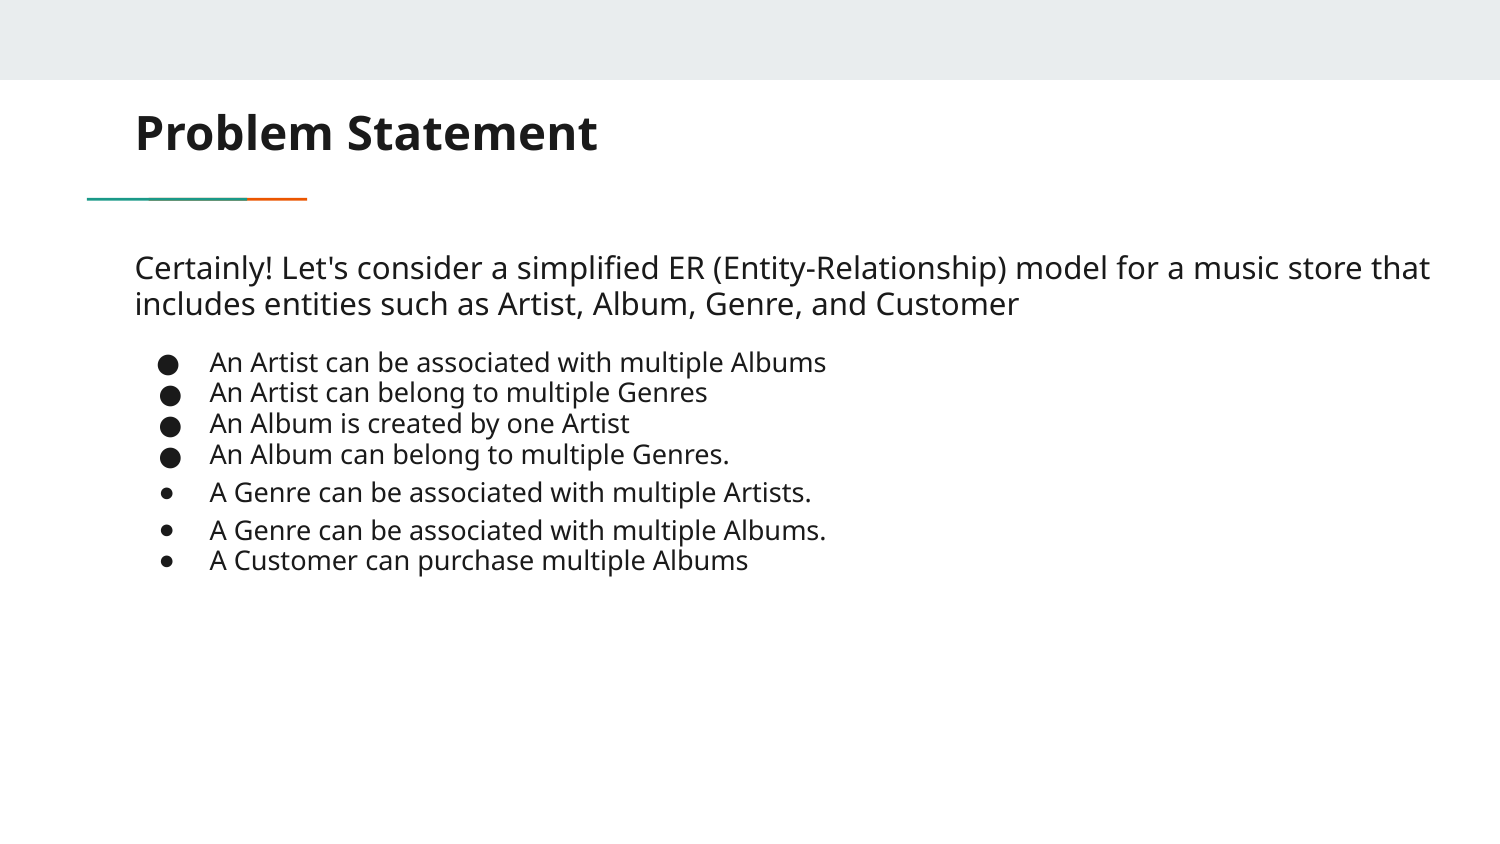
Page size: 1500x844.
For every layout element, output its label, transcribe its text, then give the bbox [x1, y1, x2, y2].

list Certainly! Let's consider a simplified ER (Entity-Relationship) model for a music store that includes entities such as Artist, Album, Genre, and Customer An Artist can be associated with multiple Albums An Artist can belong to multiple Genres An Album is created by one Artist An Album can belong to multiple Genres. A Genre can be associated with multiple Artists. A Genre can be associated with multiple Albums. A Customer can purchase multiple Albums [119, 236, 1481, 838]
title Problem Statement [119, 87, 1381, 176]
